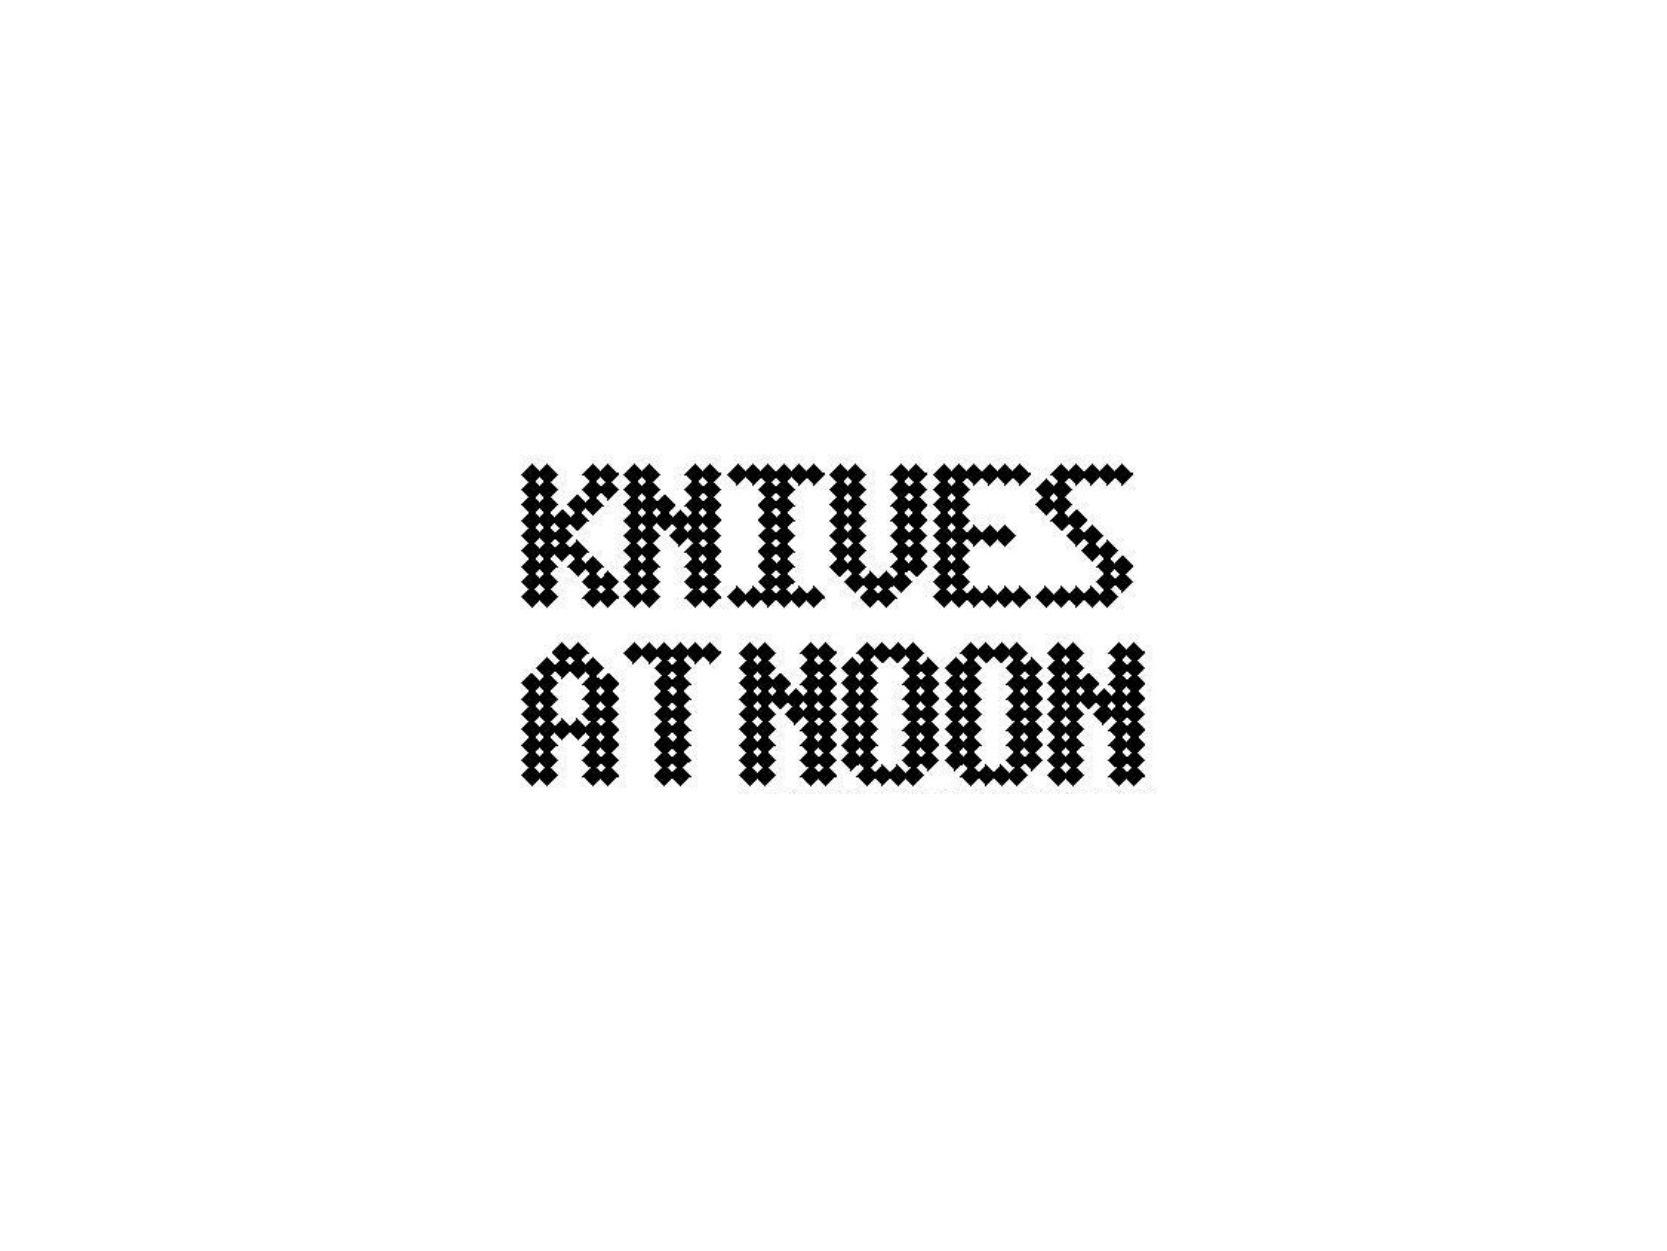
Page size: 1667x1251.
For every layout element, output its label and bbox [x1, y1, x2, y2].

picture [508, 449, 1157, 794]
